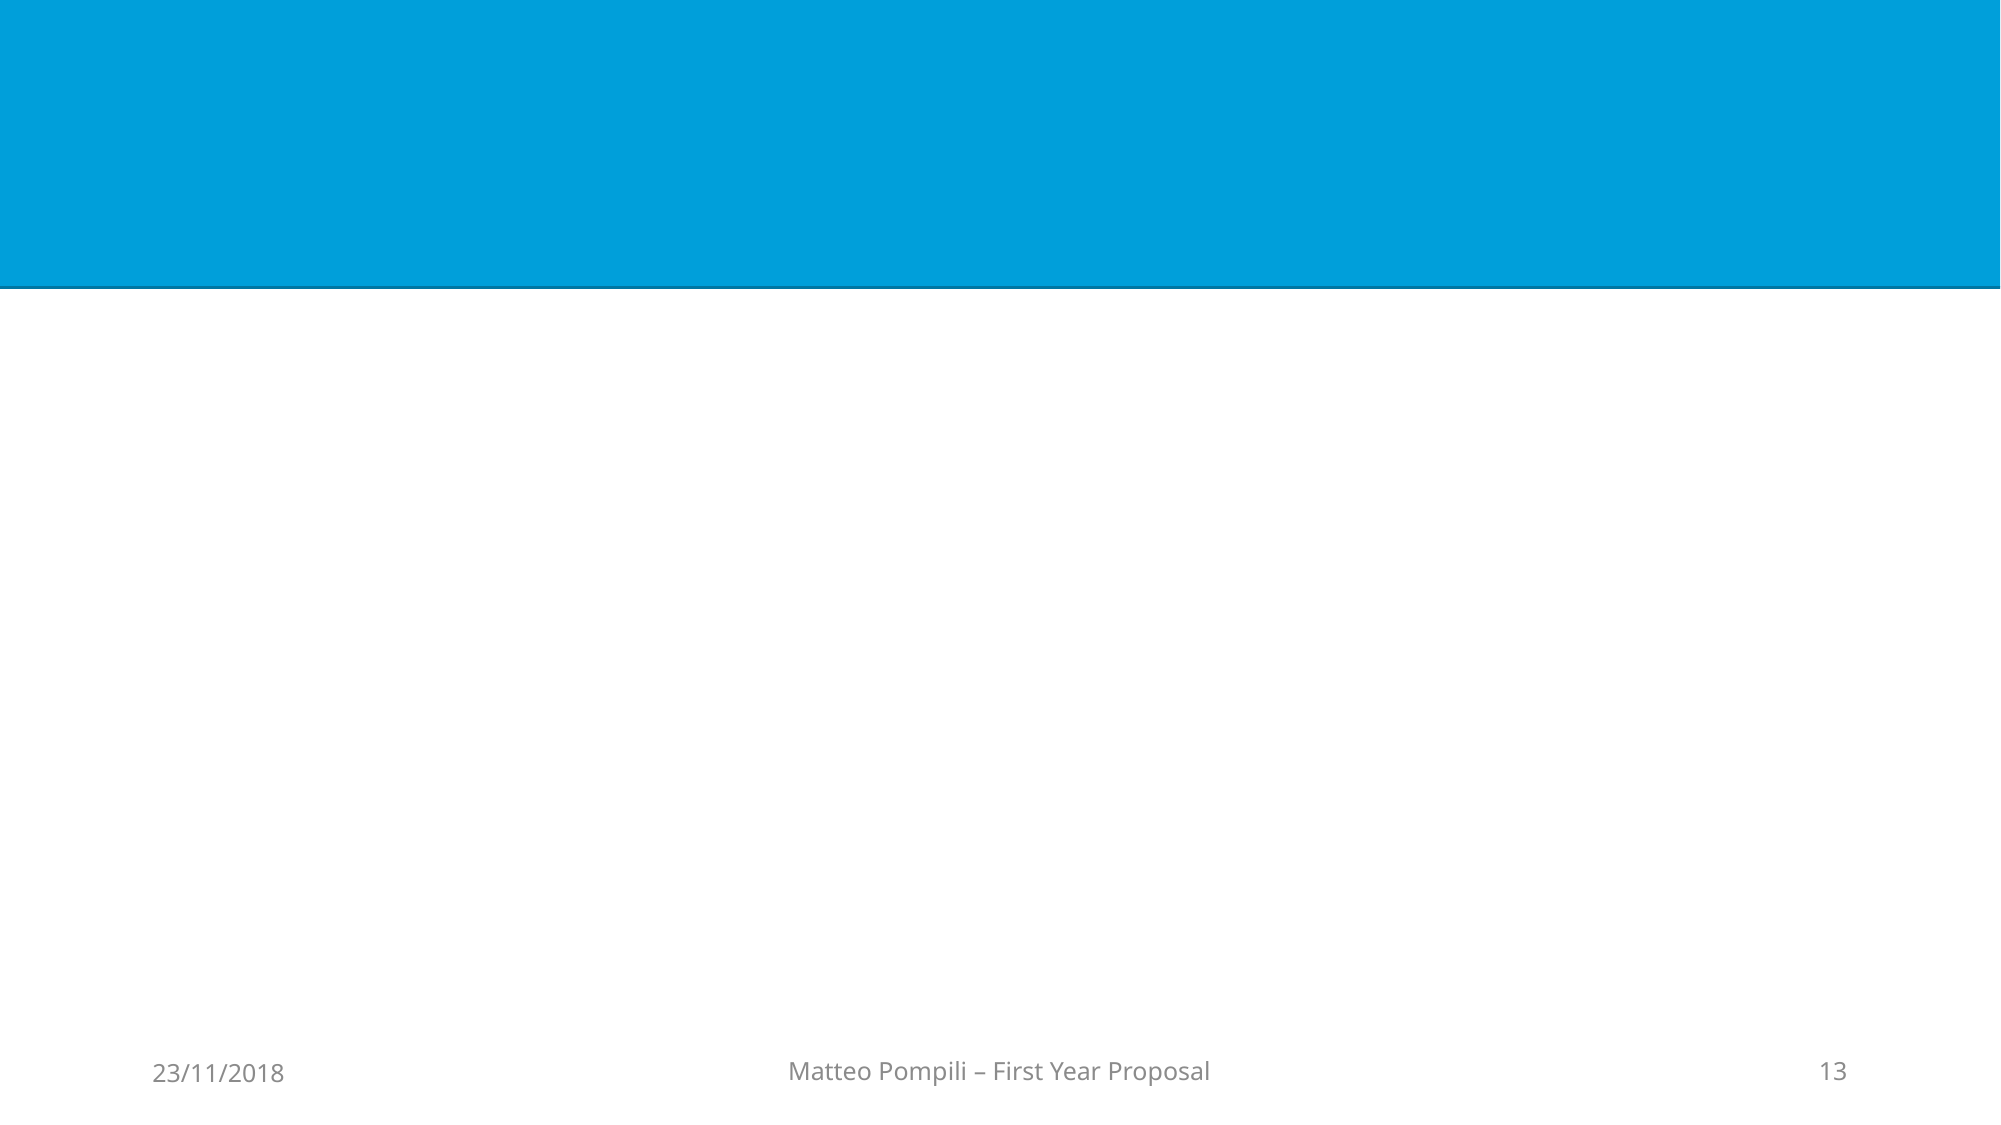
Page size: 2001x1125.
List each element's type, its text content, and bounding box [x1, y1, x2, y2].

footer Matteo Pompili – First Year Proposal [662, 1042, 1338, 1103]
slide_number 13 [1412, 1042, 1863, 1103]
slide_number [137, 1042, 588, 1103]
